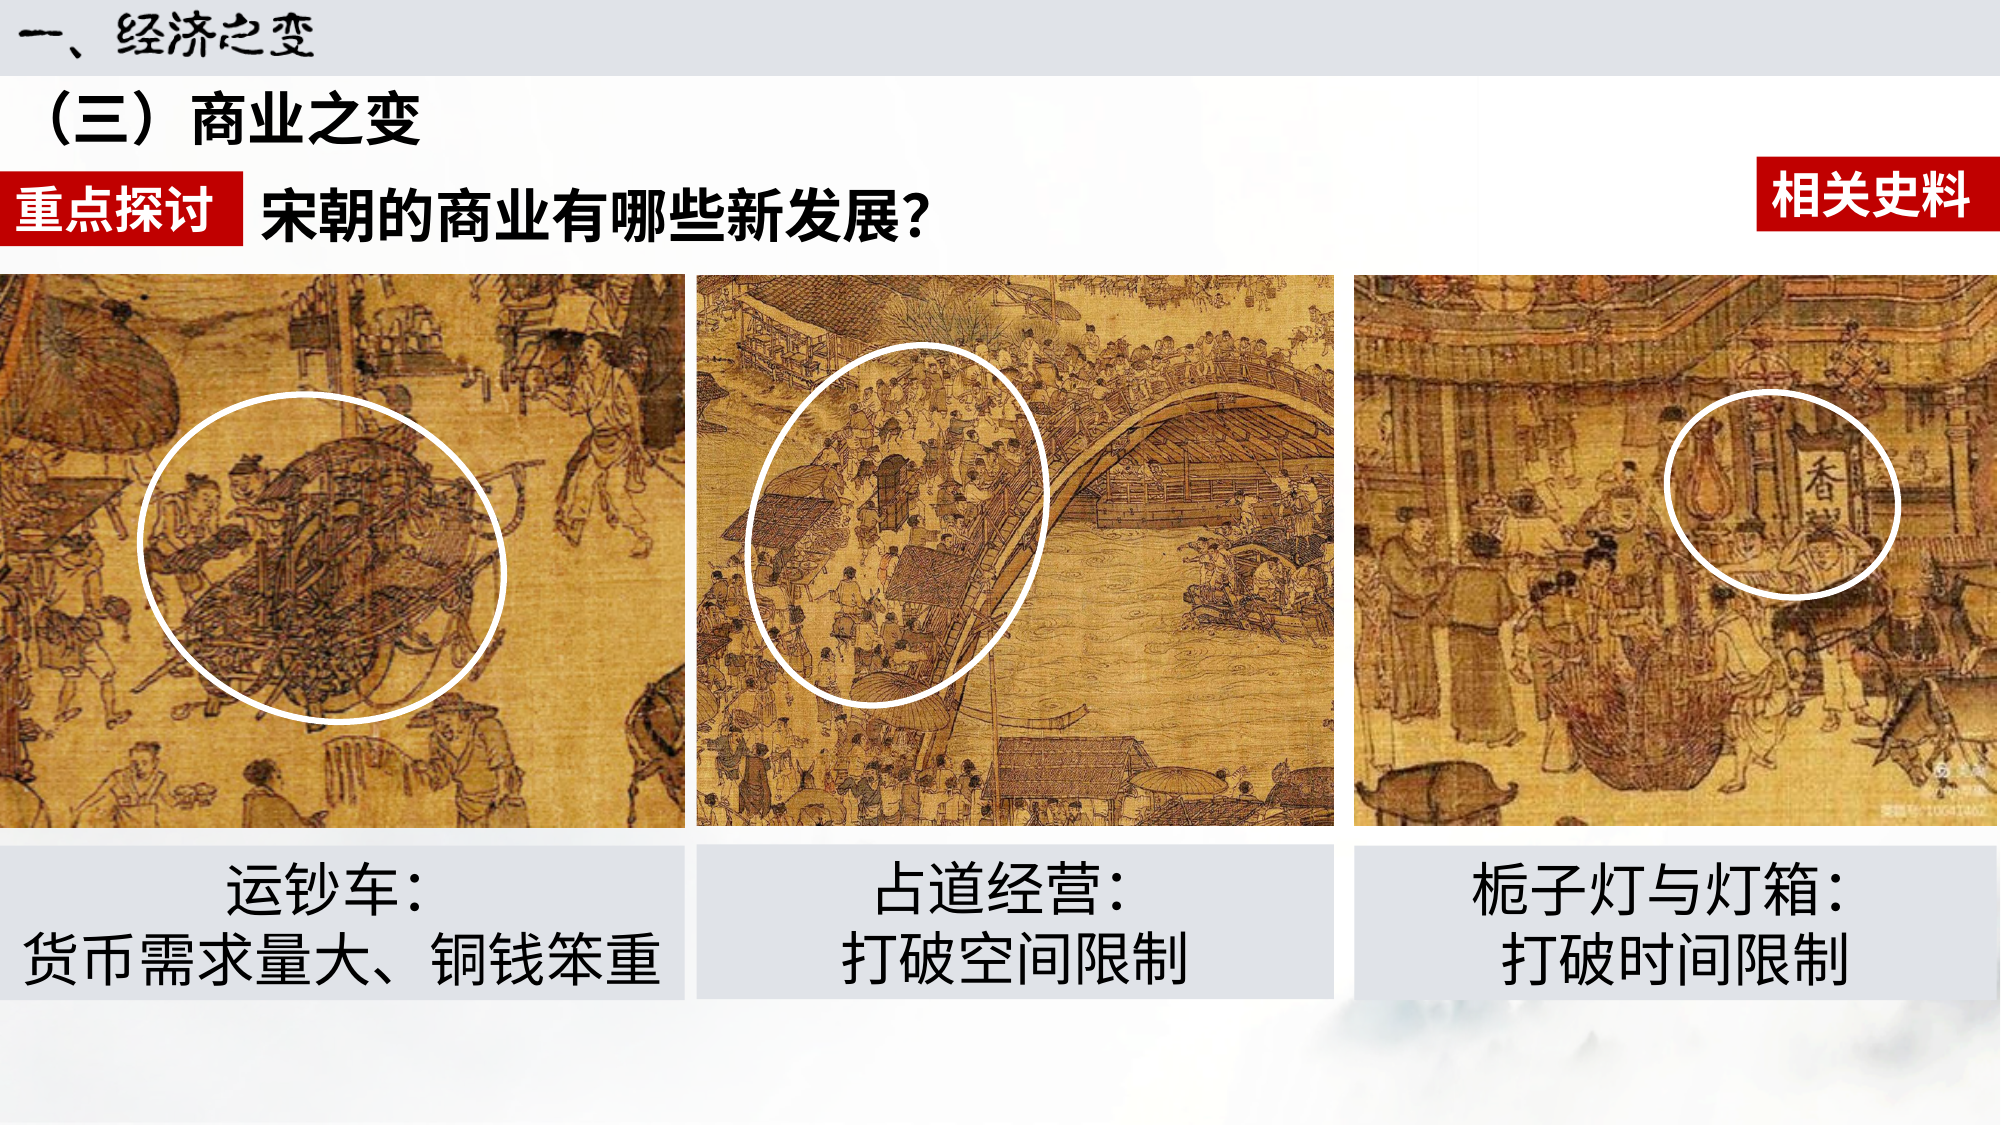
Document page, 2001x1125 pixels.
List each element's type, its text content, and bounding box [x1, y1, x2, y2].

text_box （三）商业之变 [0, 76, 613, 160]
text_box 运钞车： 货币需求量大、铜钱笨重 [0, 845, 685, 1001]
text_box 重点探讨 [0, 171, 244, 247]
text_box 宋朝的商业有哪些新发展？ [245, 171, 975, 257]
text_box 占道经营： 打破空间限制 [696, 844, 1334, 1000]
text_box 相关史料 [1756, 156, 2000, 232]
picture [0, 0, 2001, 1125]
text_box 栀子灯与灯箱： 打破时间限制 [1354, 845, 1997, 1001]
